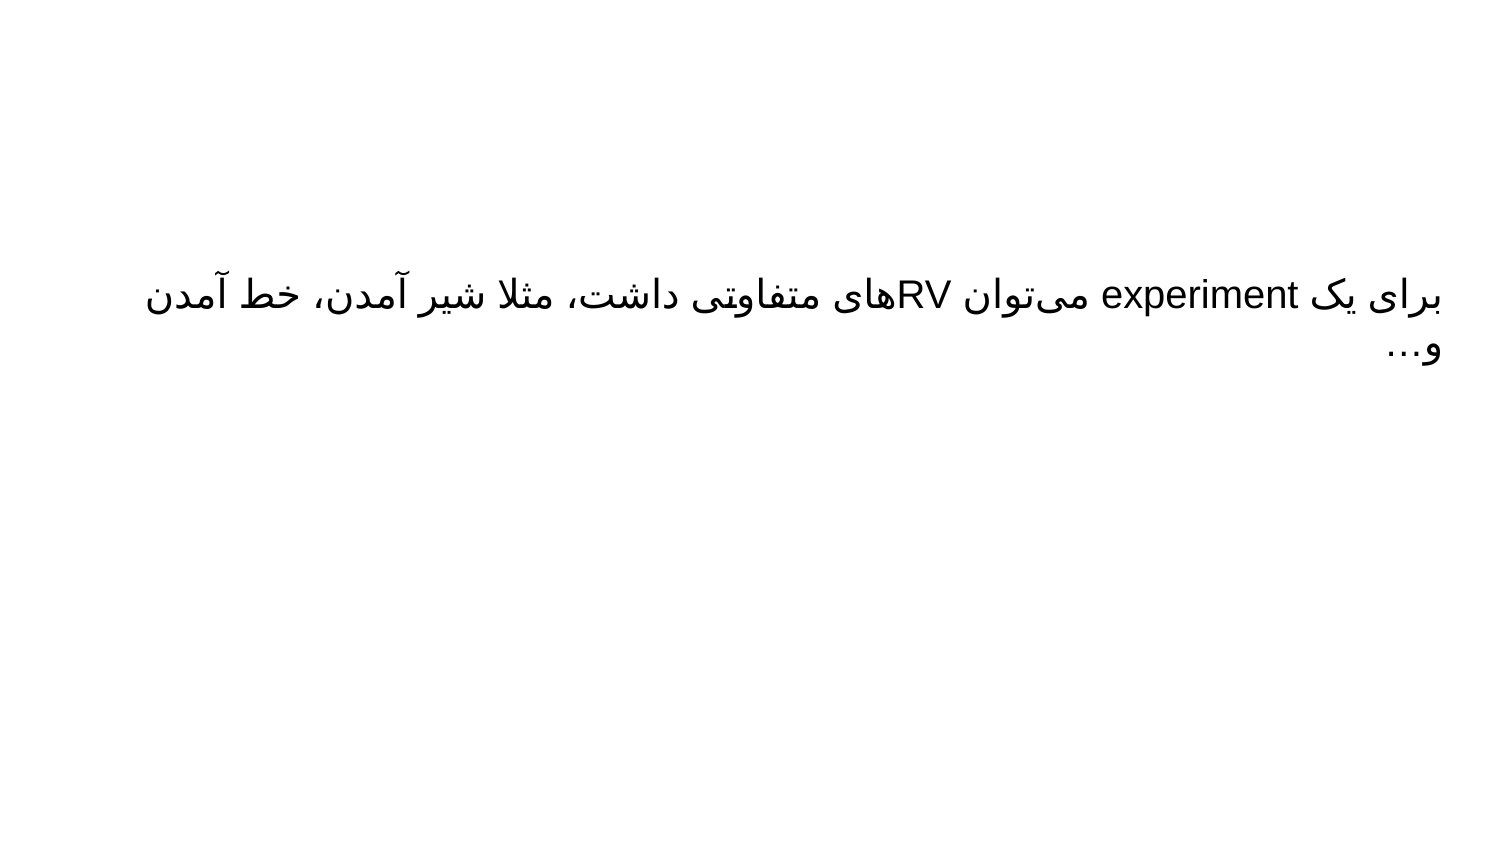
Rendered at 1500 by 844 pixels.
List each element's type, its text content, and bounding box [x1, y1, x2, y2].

title برای یک experiment می‌توان RVهای متفاوتی داشت، مثلا شیر آمدن، خط آمدن و… [60, 253, 1459, 529]
